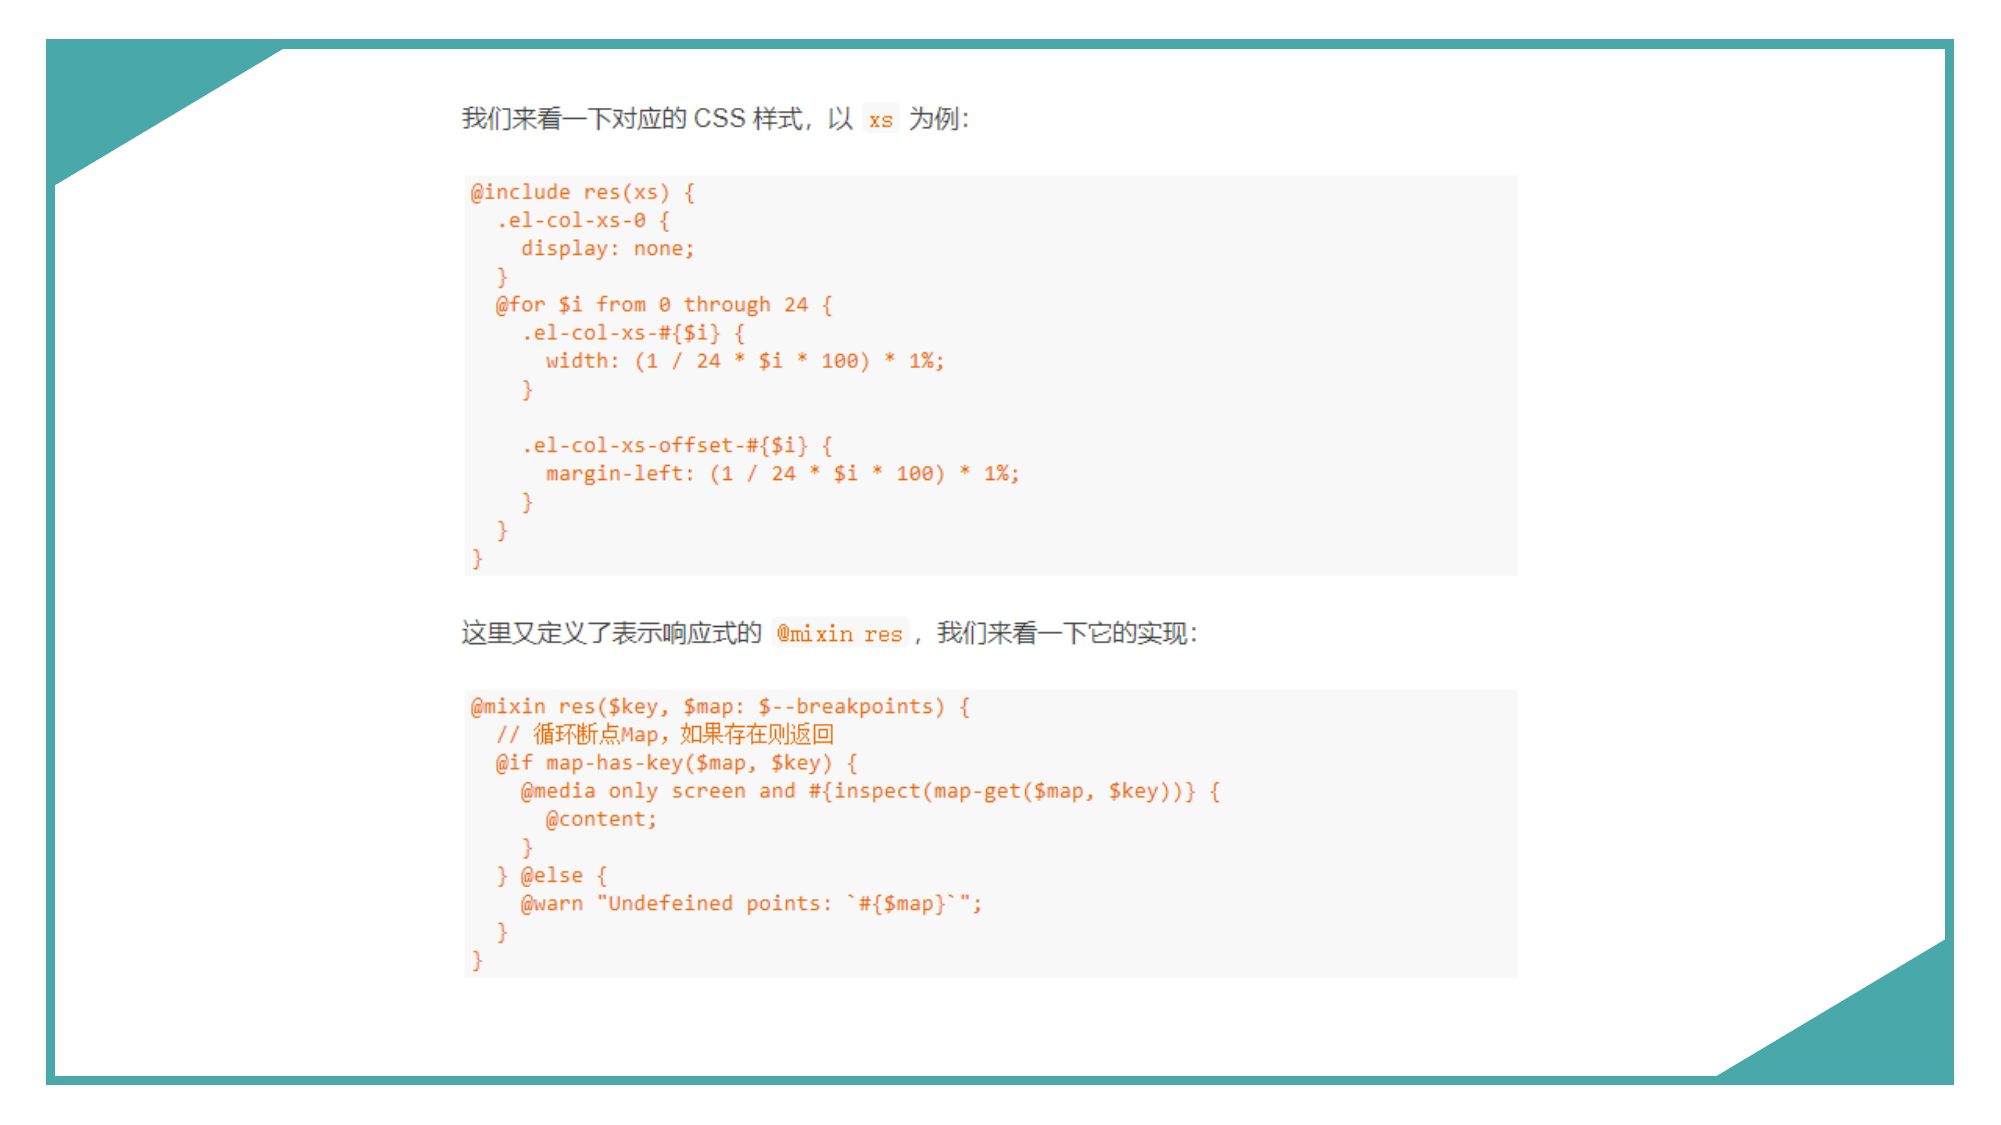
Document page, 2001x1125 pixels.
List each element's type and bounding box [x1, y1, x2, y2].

text_box [1705, 935, 1951, 1082]
text_box [50, 43, 1950, 1082]
text_box [49, 43, 295, 190]
picture [456, 96, 1525, 1009]
